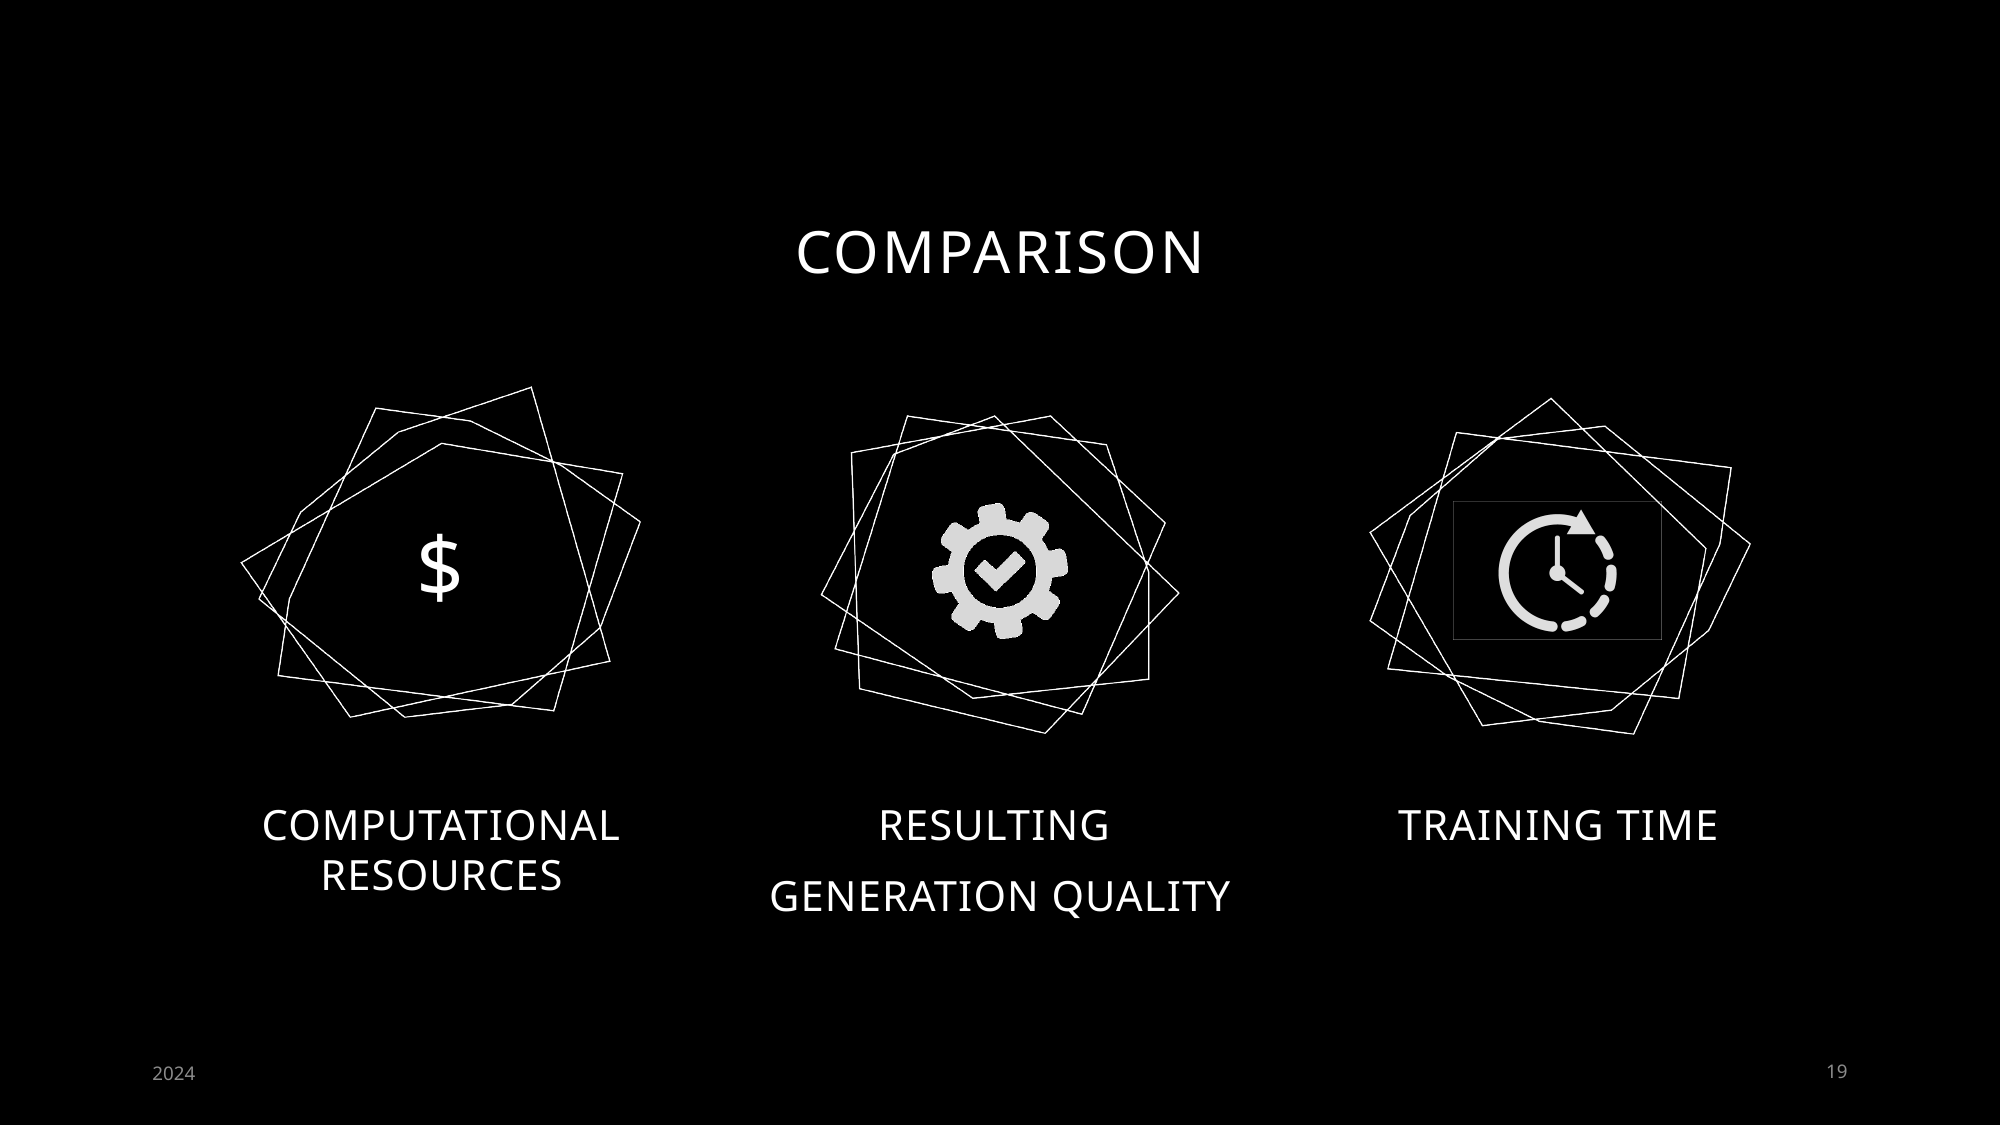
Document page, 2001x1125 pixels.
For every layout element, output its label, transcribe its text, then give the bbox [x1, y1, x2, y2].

list Training time [1302, 791, 1815, 917]
picture [240, 386, 641, 718]
list Computational resources [185, 791, 698, 917]
list $ [338, 502, 543, 638]
picture [820, 415, 1180, 734]
slide_number 19 [1412, 1042, 1863, 1103]
picture [1369, 397, 1751, 735]
title comparison [309, 146, 1691, 364]
slide_number 2024 [137, 1042, 588, 1103]
list Resulting generation QUALITY [742, 791, 1258, 952]
